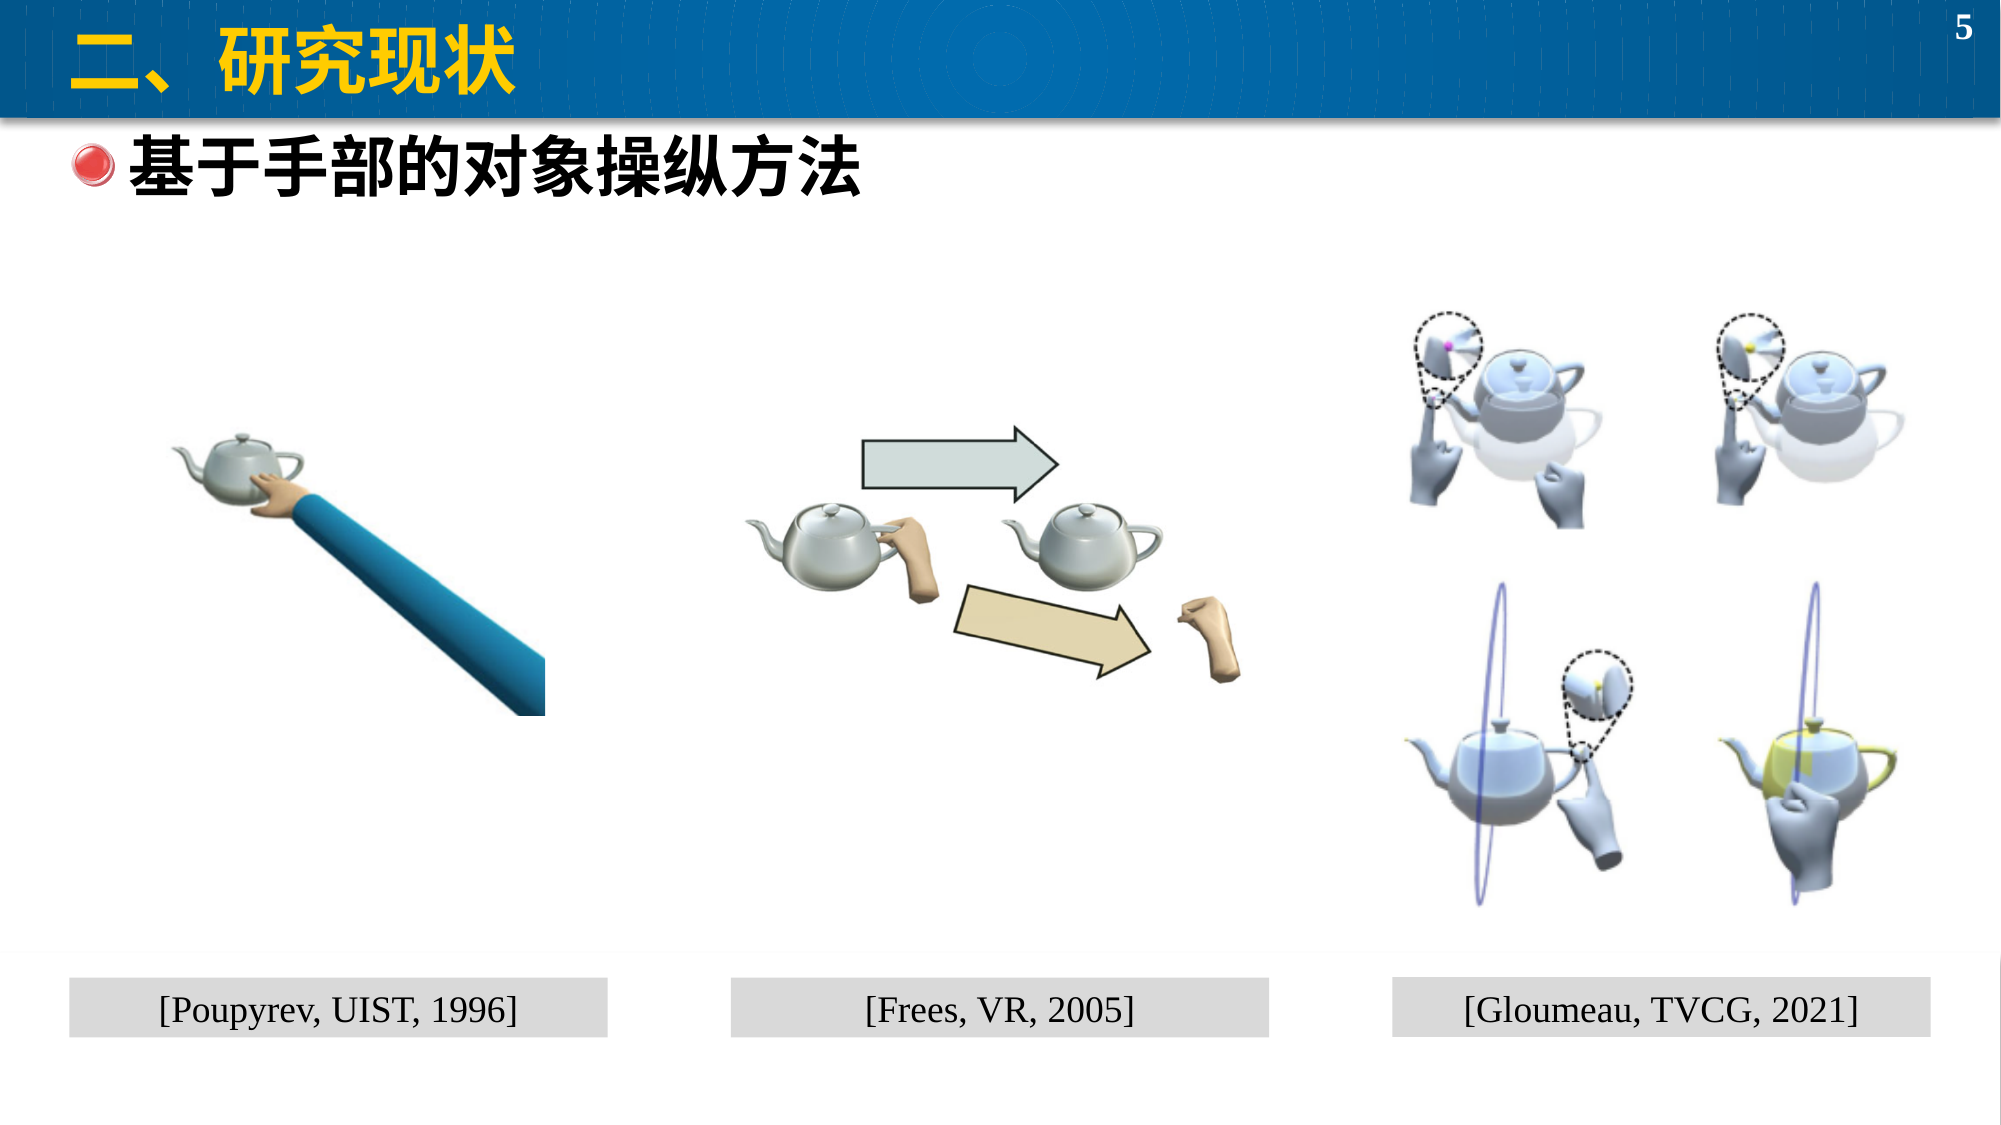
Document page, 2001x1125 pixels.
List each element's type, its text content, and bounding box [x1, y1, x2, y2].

list 基于手部的对象操纵方法 [55, 116, 1945, 223]
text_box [730, 406, 1270, 1039]
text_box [1392, 289, 1931, 1038]
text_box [69, 408, 608, 1039]
picture [69, 140, 117, 188]
title 二、研究现状 [52, 5, 1940, 112]
